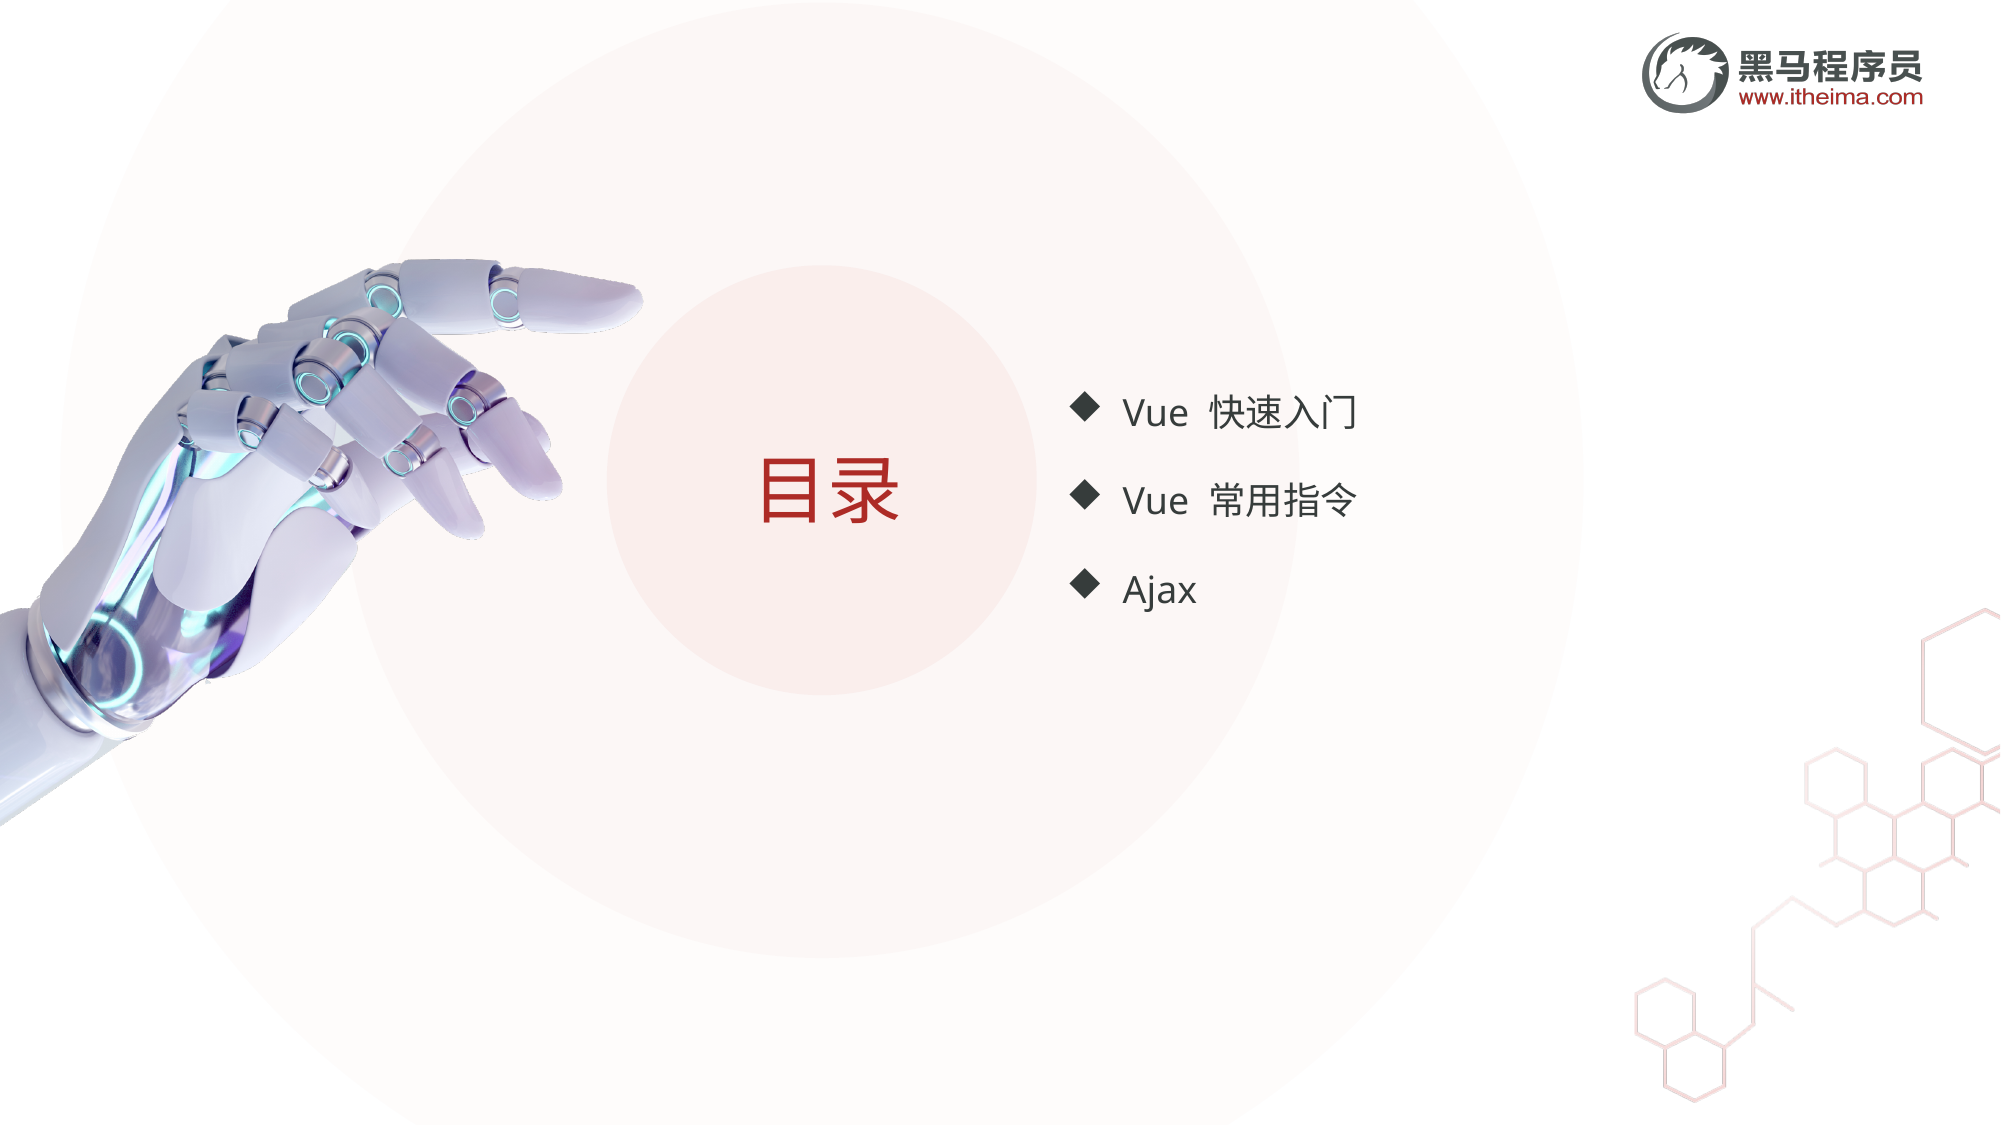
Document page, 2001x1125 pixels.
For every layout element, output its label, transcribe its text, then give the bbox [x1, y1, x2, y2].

picture [1633, 24, 1937, 125]
list Vue 快速入门 Vue 常用指令 Ajax [1051, 272, 1658, 705]
table_cell 挂载完成 [1635, 673, 1919, 1038]
picture [0, 37, 660, 977]
text_box [1635, 651, 1941, 1060]
text_box <span v-if="gender == 1">男生</span> [1635, 629, 1963, 1081]
text_box message: 'Hello Vue' [1635, 608, 1985, 1102]
